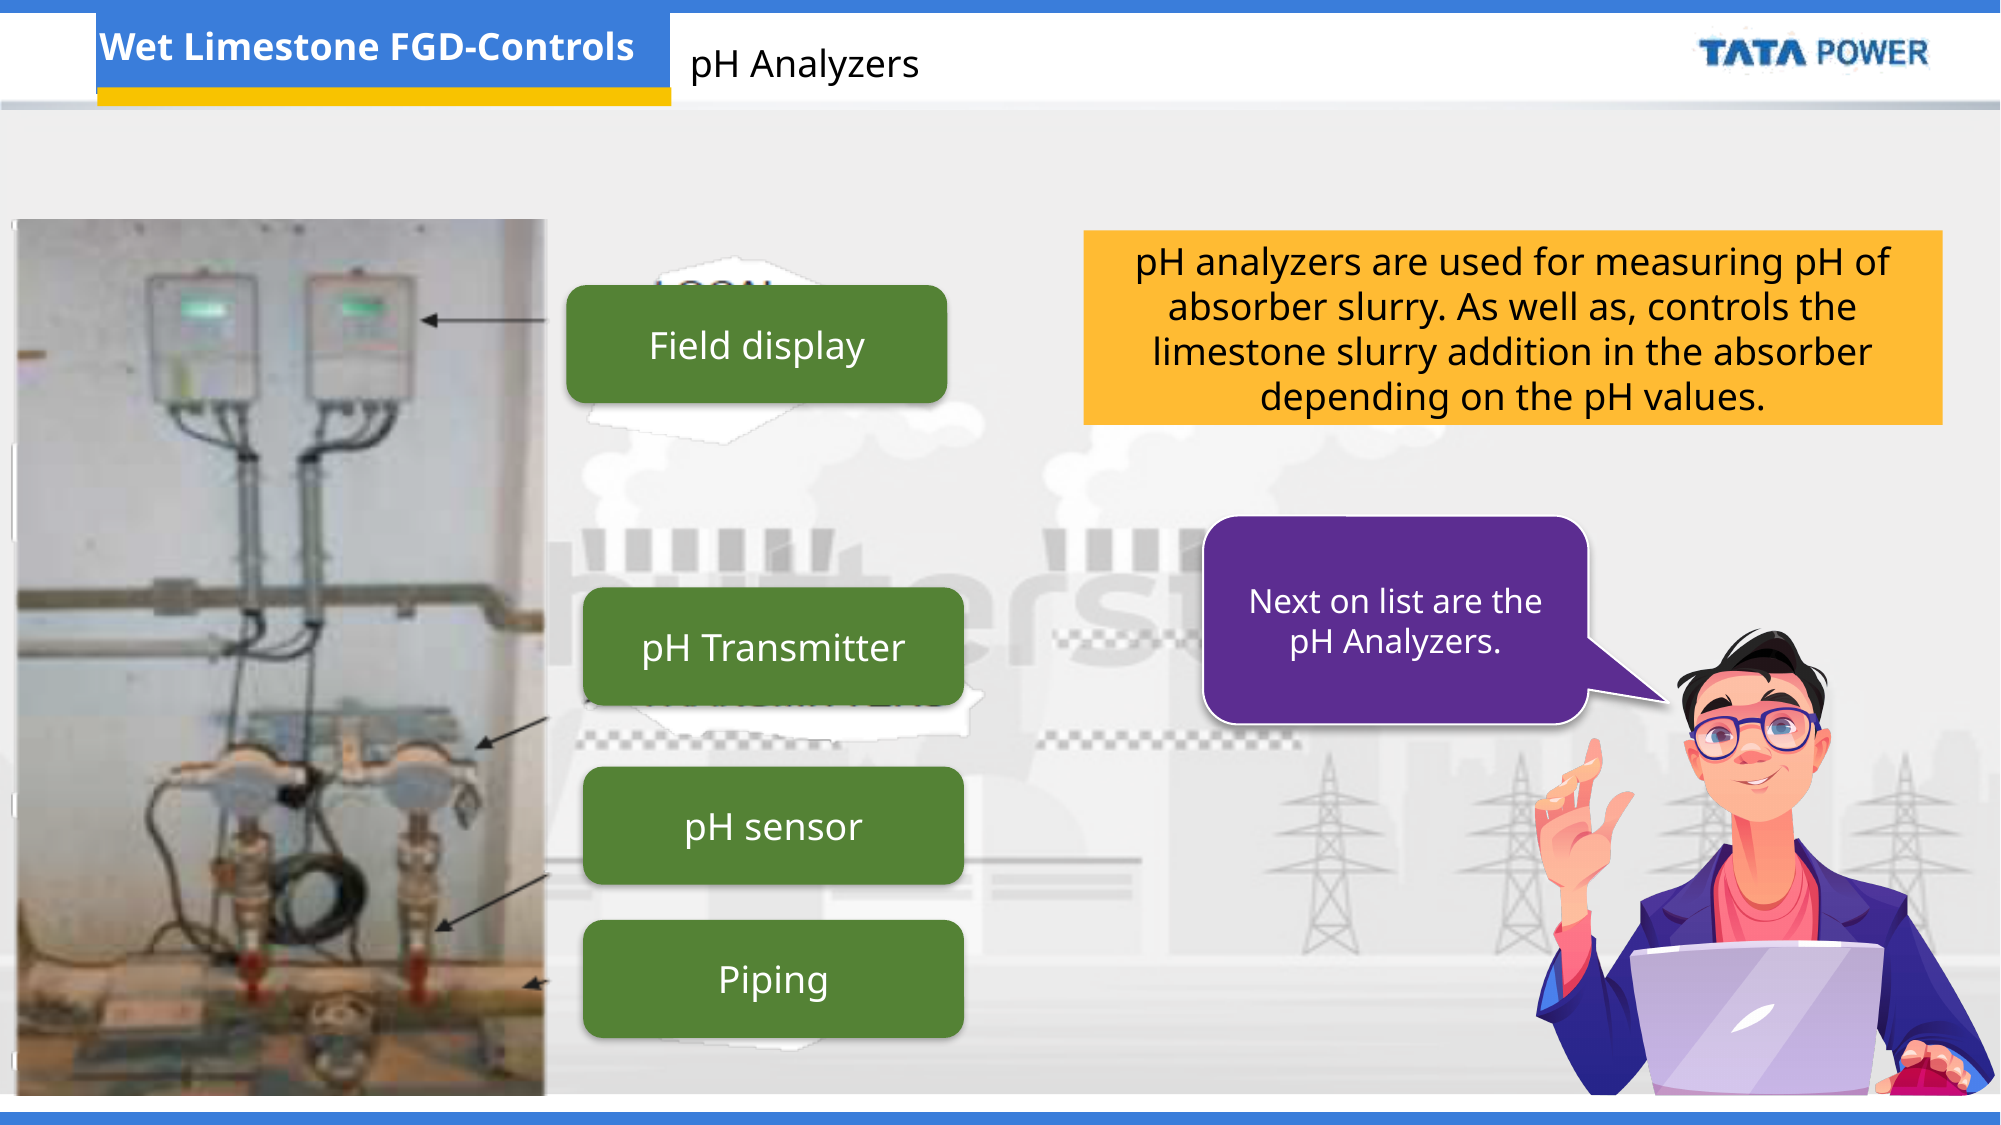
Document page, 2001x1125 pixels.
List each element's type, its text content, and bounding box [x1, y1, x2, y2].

picture [0, 0, 2001, 1096]
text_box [1203, 515, 2000, 1096]
text_box pH Analyzers [674, 29, 1676, 92]
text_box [0, 219, 1000, 1096]
text_box pH analyzers are used for measuring pH of absorber slurry. As well as, controls the limestone slurry addition in the absorber depending on the pH values. [1083, 230, 1943, 425]
